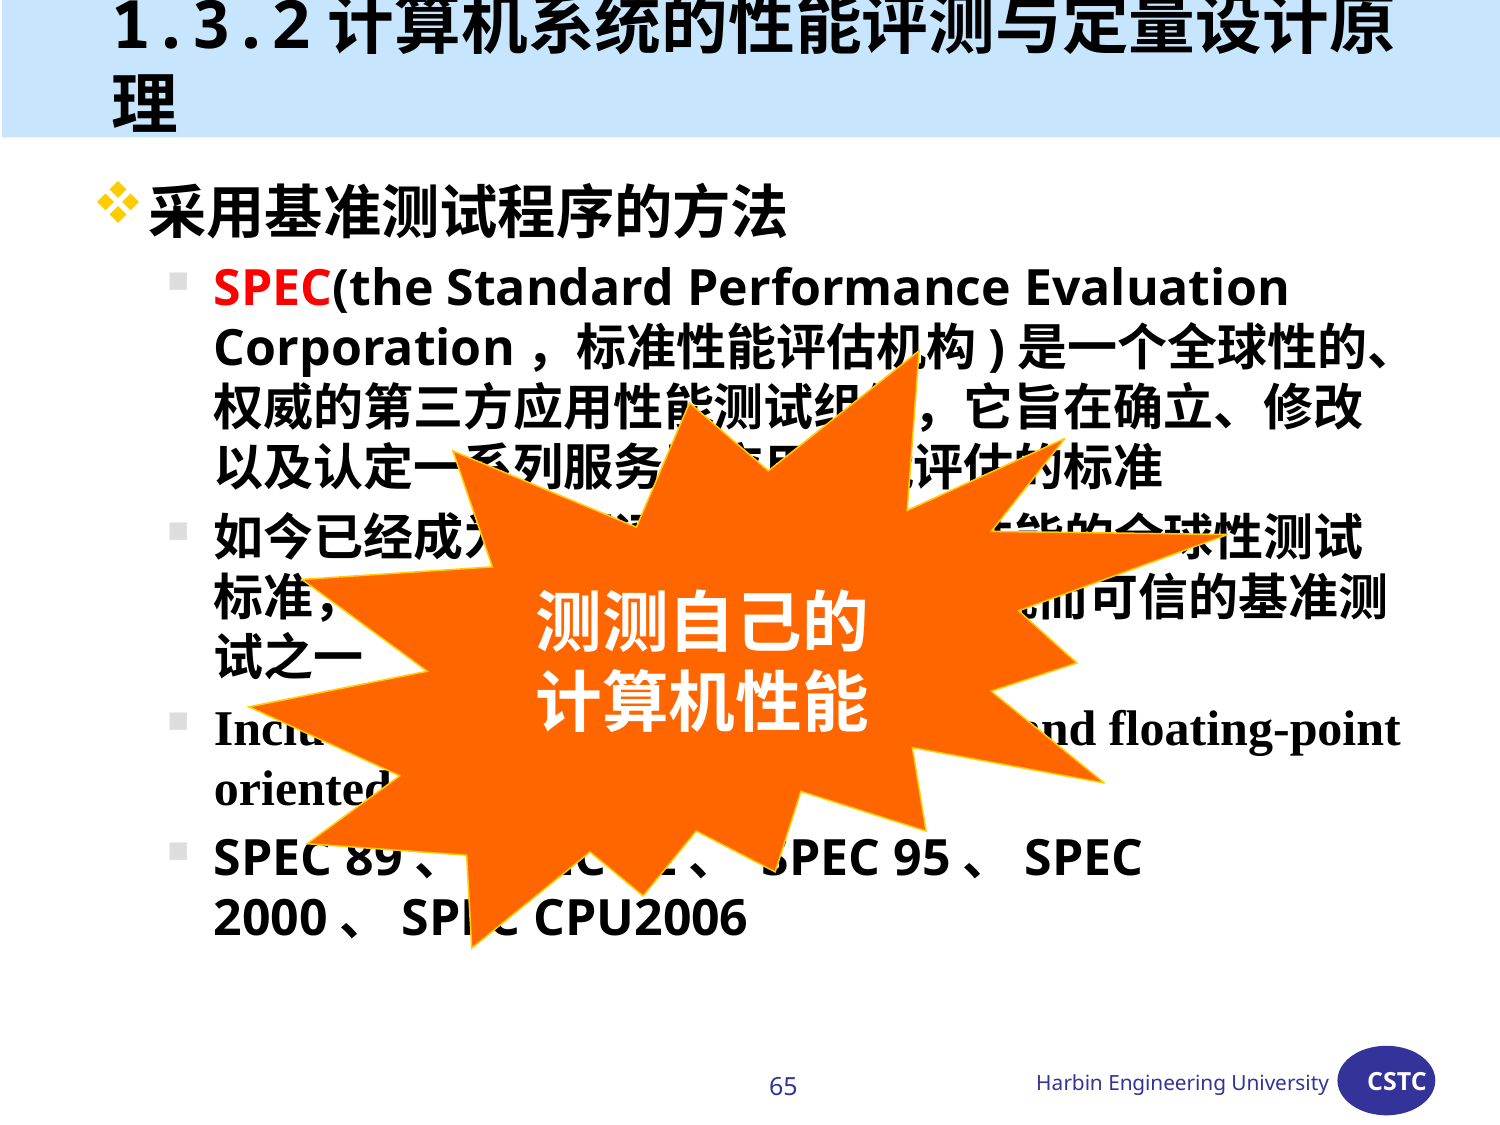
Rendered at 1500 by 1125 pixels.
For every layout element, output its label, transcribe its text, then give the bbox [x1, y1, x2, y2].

title 1.3.2计算机系统的性能评测与定量设计原理 [96, 11, 1461, 112]
list 采用基准测试程序的方法 SPEC(the Standard Performance Evaluation Corporation，标准性能评估机构)是一个全球性的、权威的第三方应用性能测试组织，它旨在确立、修改以及认定一系列服务器应用性能评估的标准 如今已经成为一项评估处理器计算性能的全球性测试标准，是目前CPU性能评估最为客观而可信的基准测试之一 Including integer oriented (SPECint) and floating-point oriented (SPECfp) SPEC 89、 SPEC 92、 SPEC 95、SPEC 2000、SPEC CPU2006 [76, 167, 1428, 981]
footer Harbin Engineering University [959, 1062, 1344, 1113]
text_box 测测自己的 计算机性能 [248, 350, 1228, 949]
slide_number 65 [608, 1062, 959, 1113]
